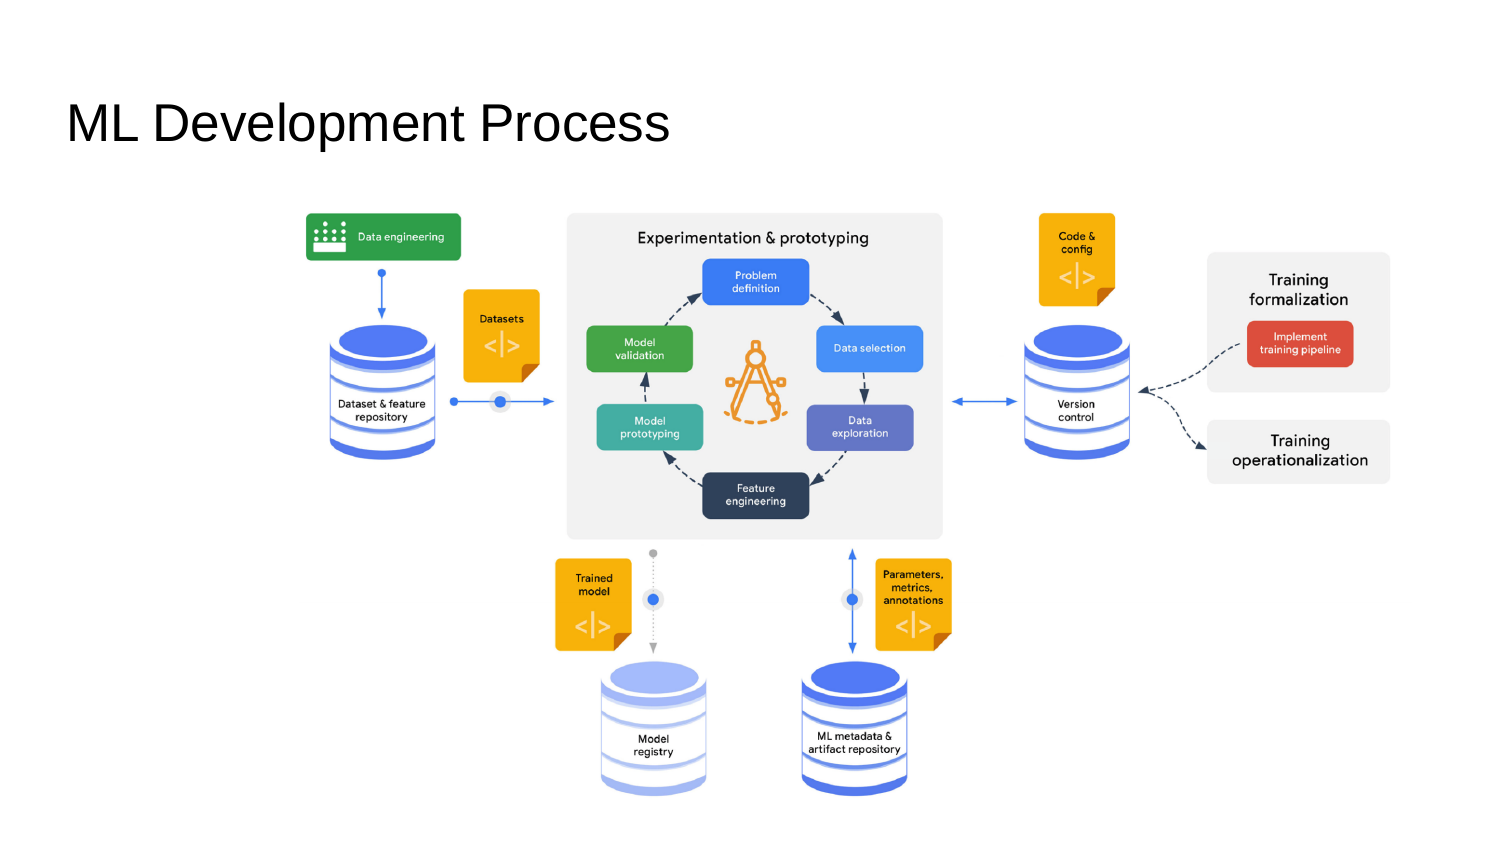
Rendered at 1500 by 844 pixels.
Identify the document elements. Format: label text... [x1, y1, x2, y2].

picture [298, 185, 1413, 814]
title ML Development Process [51, 72, 1449, 167]
